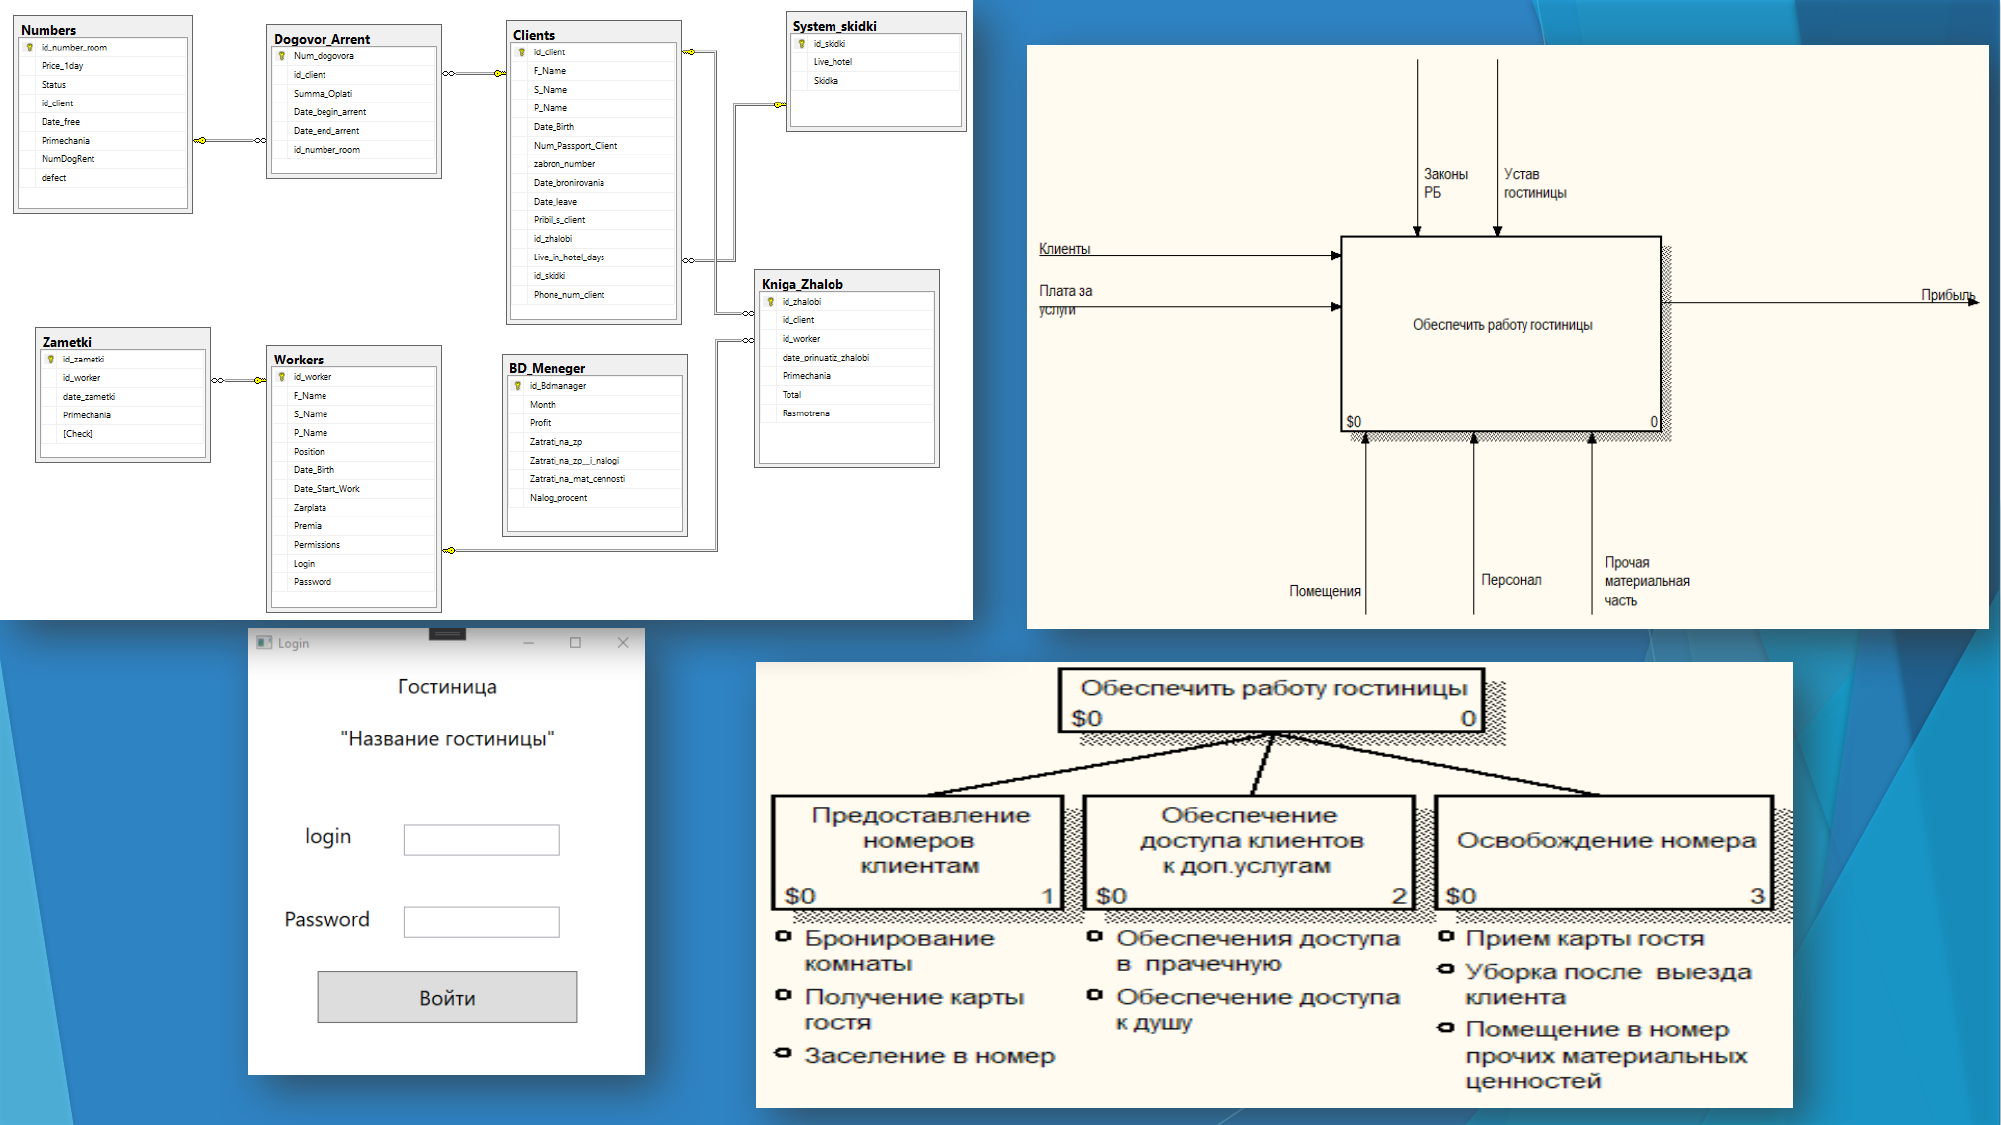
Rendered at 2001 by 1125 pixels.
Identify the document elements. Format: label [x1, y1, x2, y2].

picture [755, 661, 1794, 1109]
picture [1026, 44, 1990, 629]
picture [247, 627, 646, 1075]
picture [0, 0, 974, 620]
